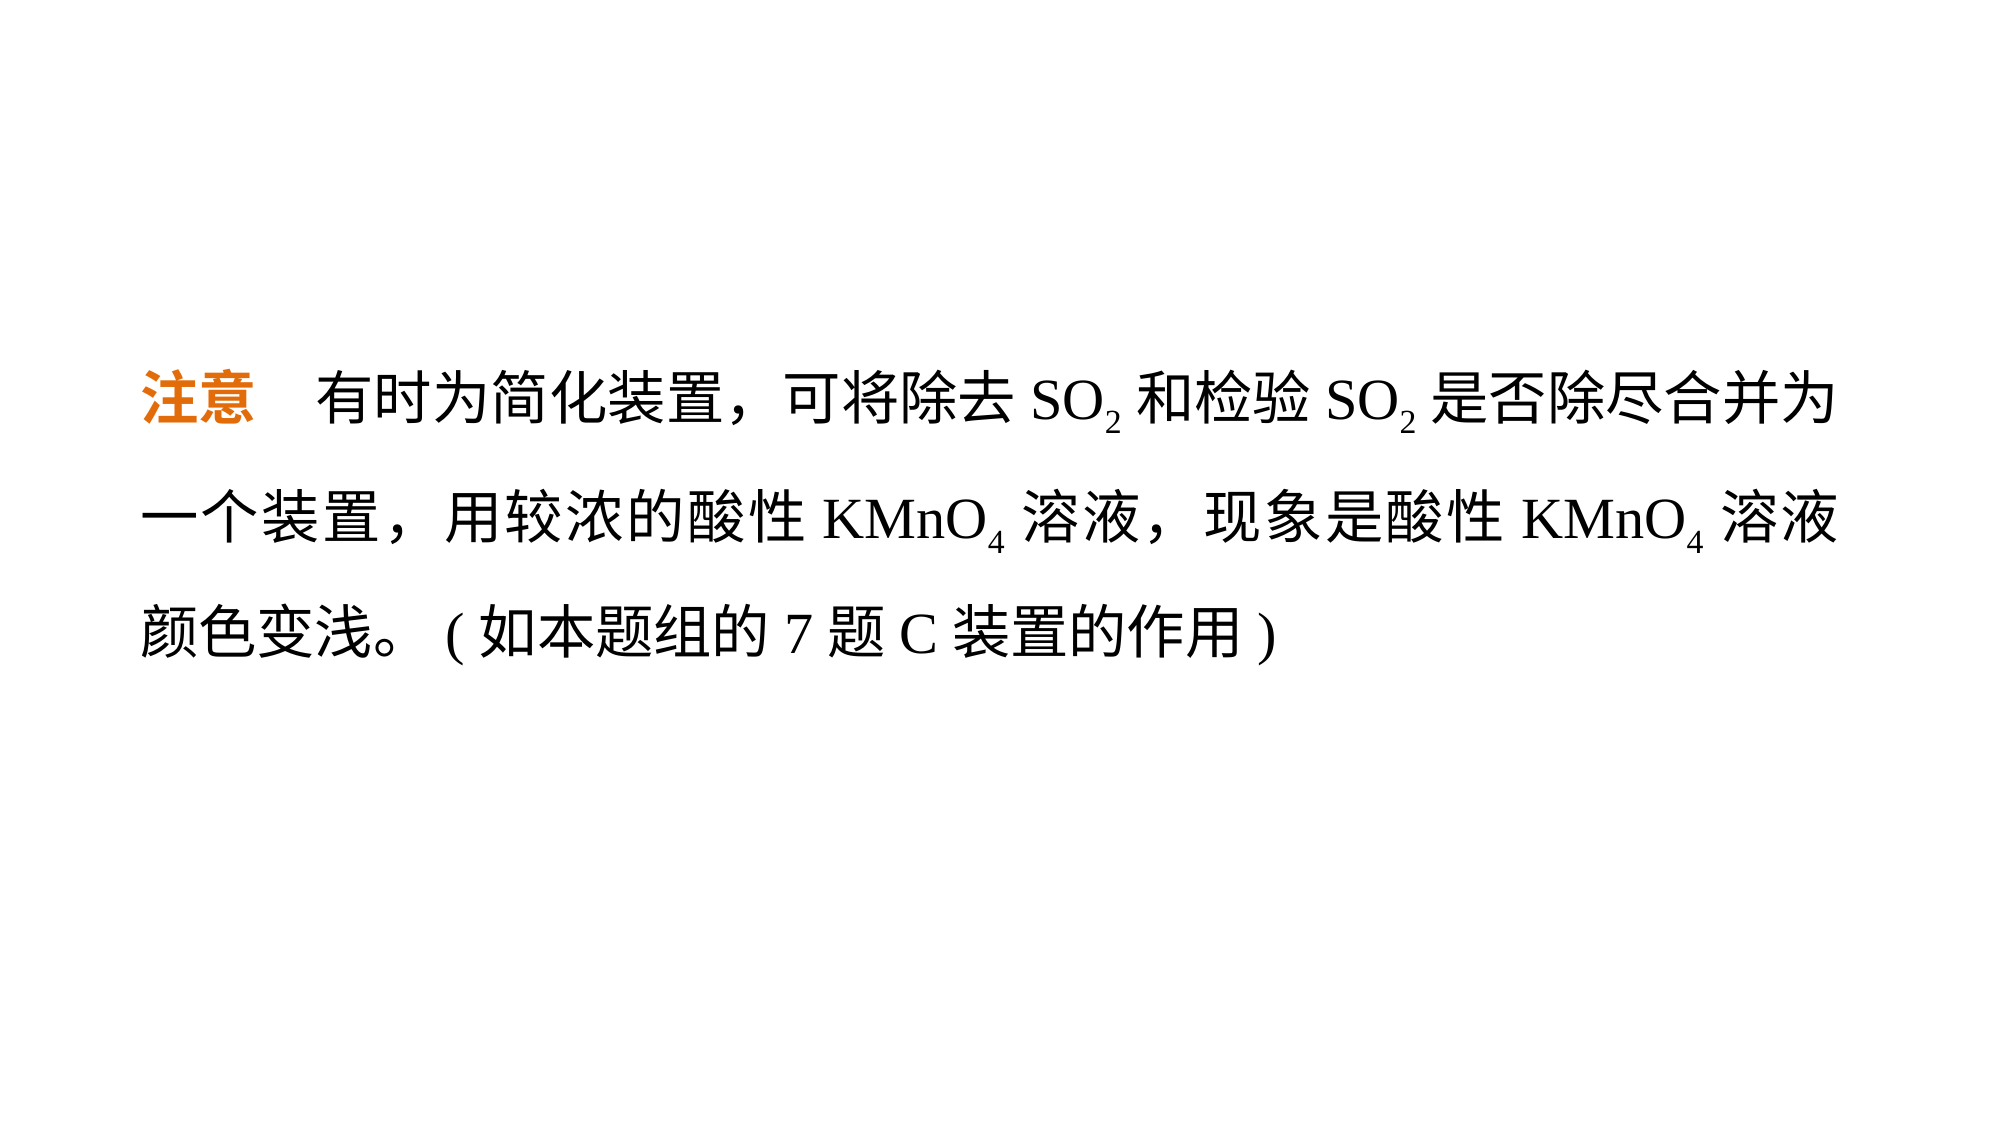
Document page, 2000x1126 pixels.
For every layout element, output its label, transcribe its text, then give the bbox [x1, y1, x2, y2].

text_box 注意 有时为简化装置，可将除去SO2和检验SO2是否除尽合并为一个装置，用较浓的酸性KMnO4溶液，现象是酸性KMnO4溶液颜色变浅。(如本题组的7题C装置的作用) [125, 313, 1854, 673]
